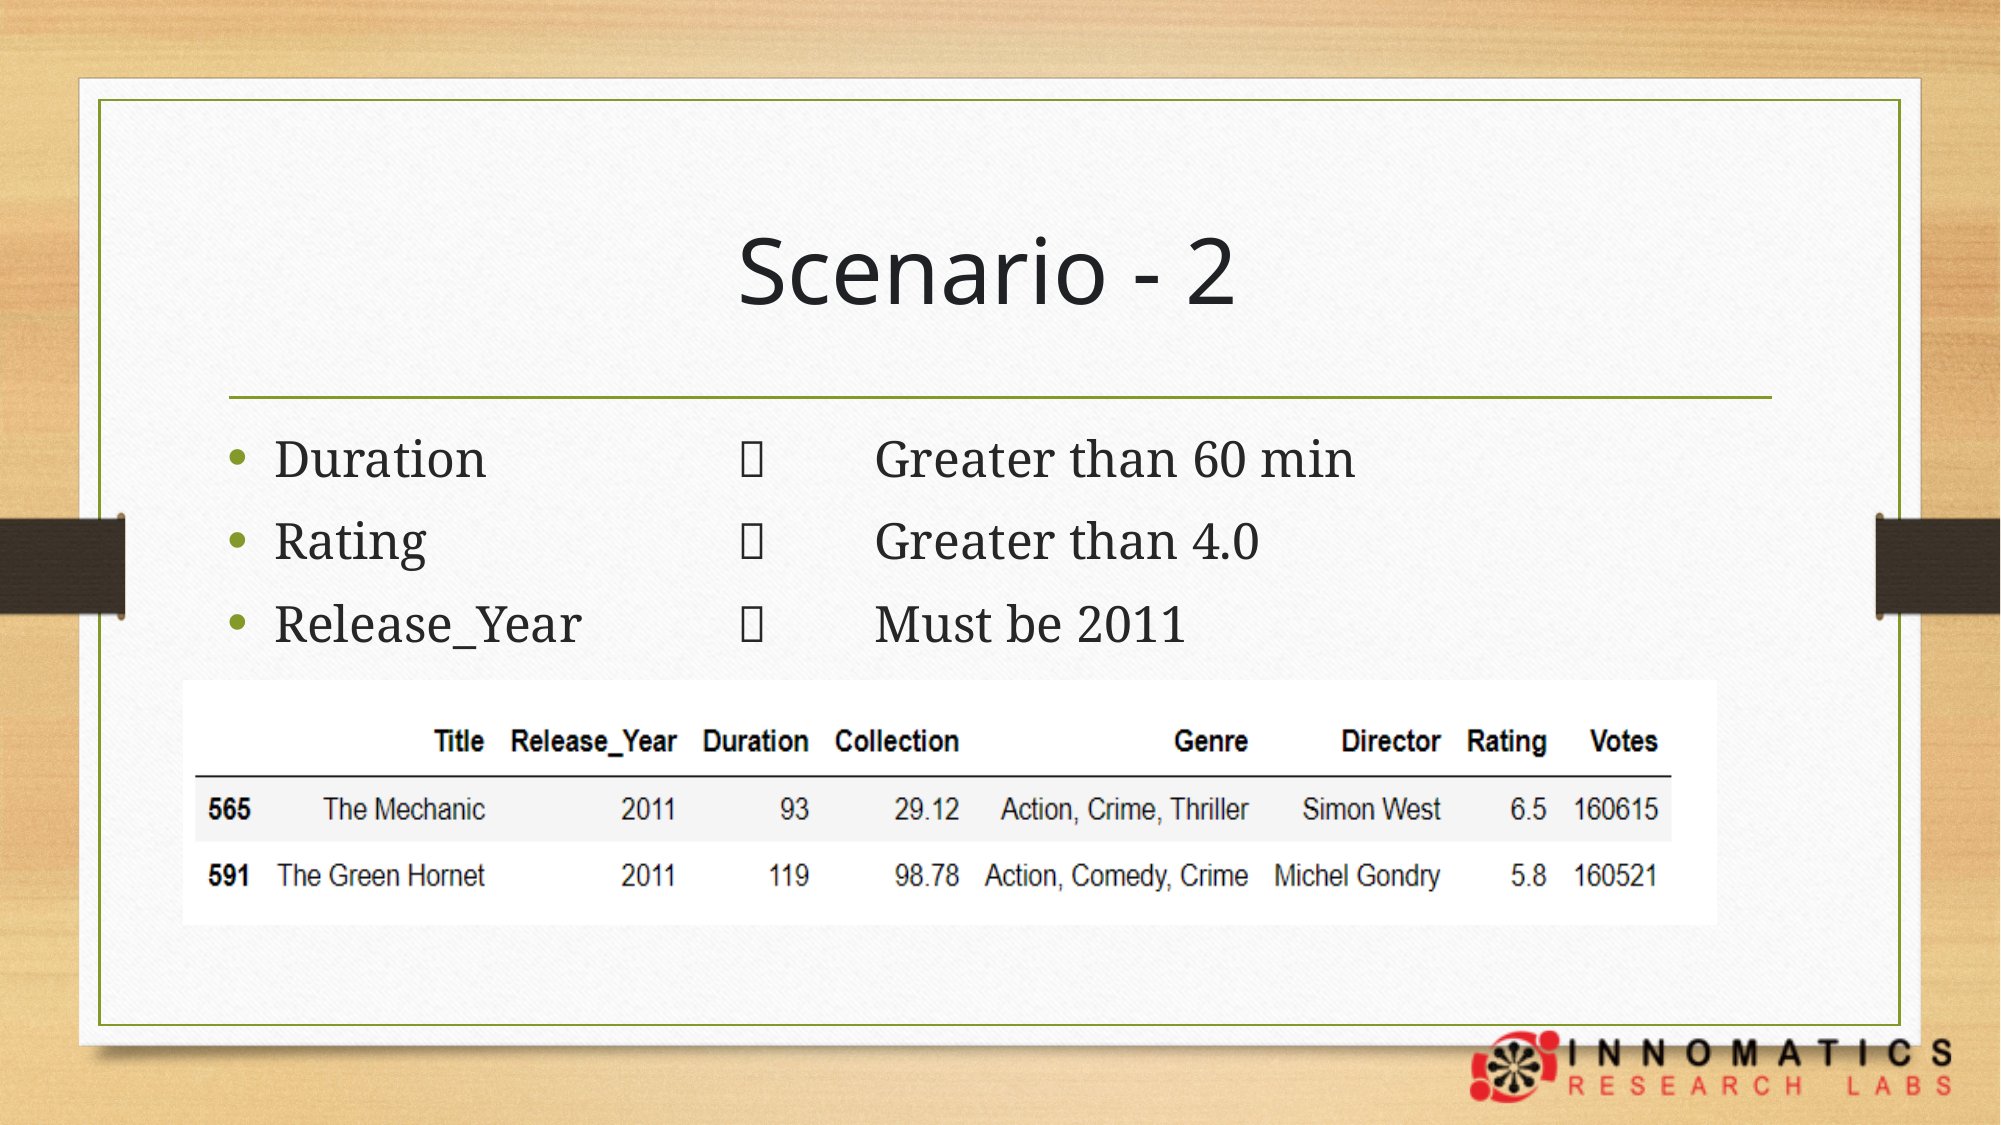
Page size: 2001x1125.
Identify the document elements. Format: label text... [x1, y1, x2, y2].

picture [0, 0, 2001, 1125]
list Duration  Greater than 60 min Rating  Greater than 4.0 Release_Year  Must be 2011 [212, 419, 1788, 964]
title Scenario - 2 [212, 161, 1788, 375]
